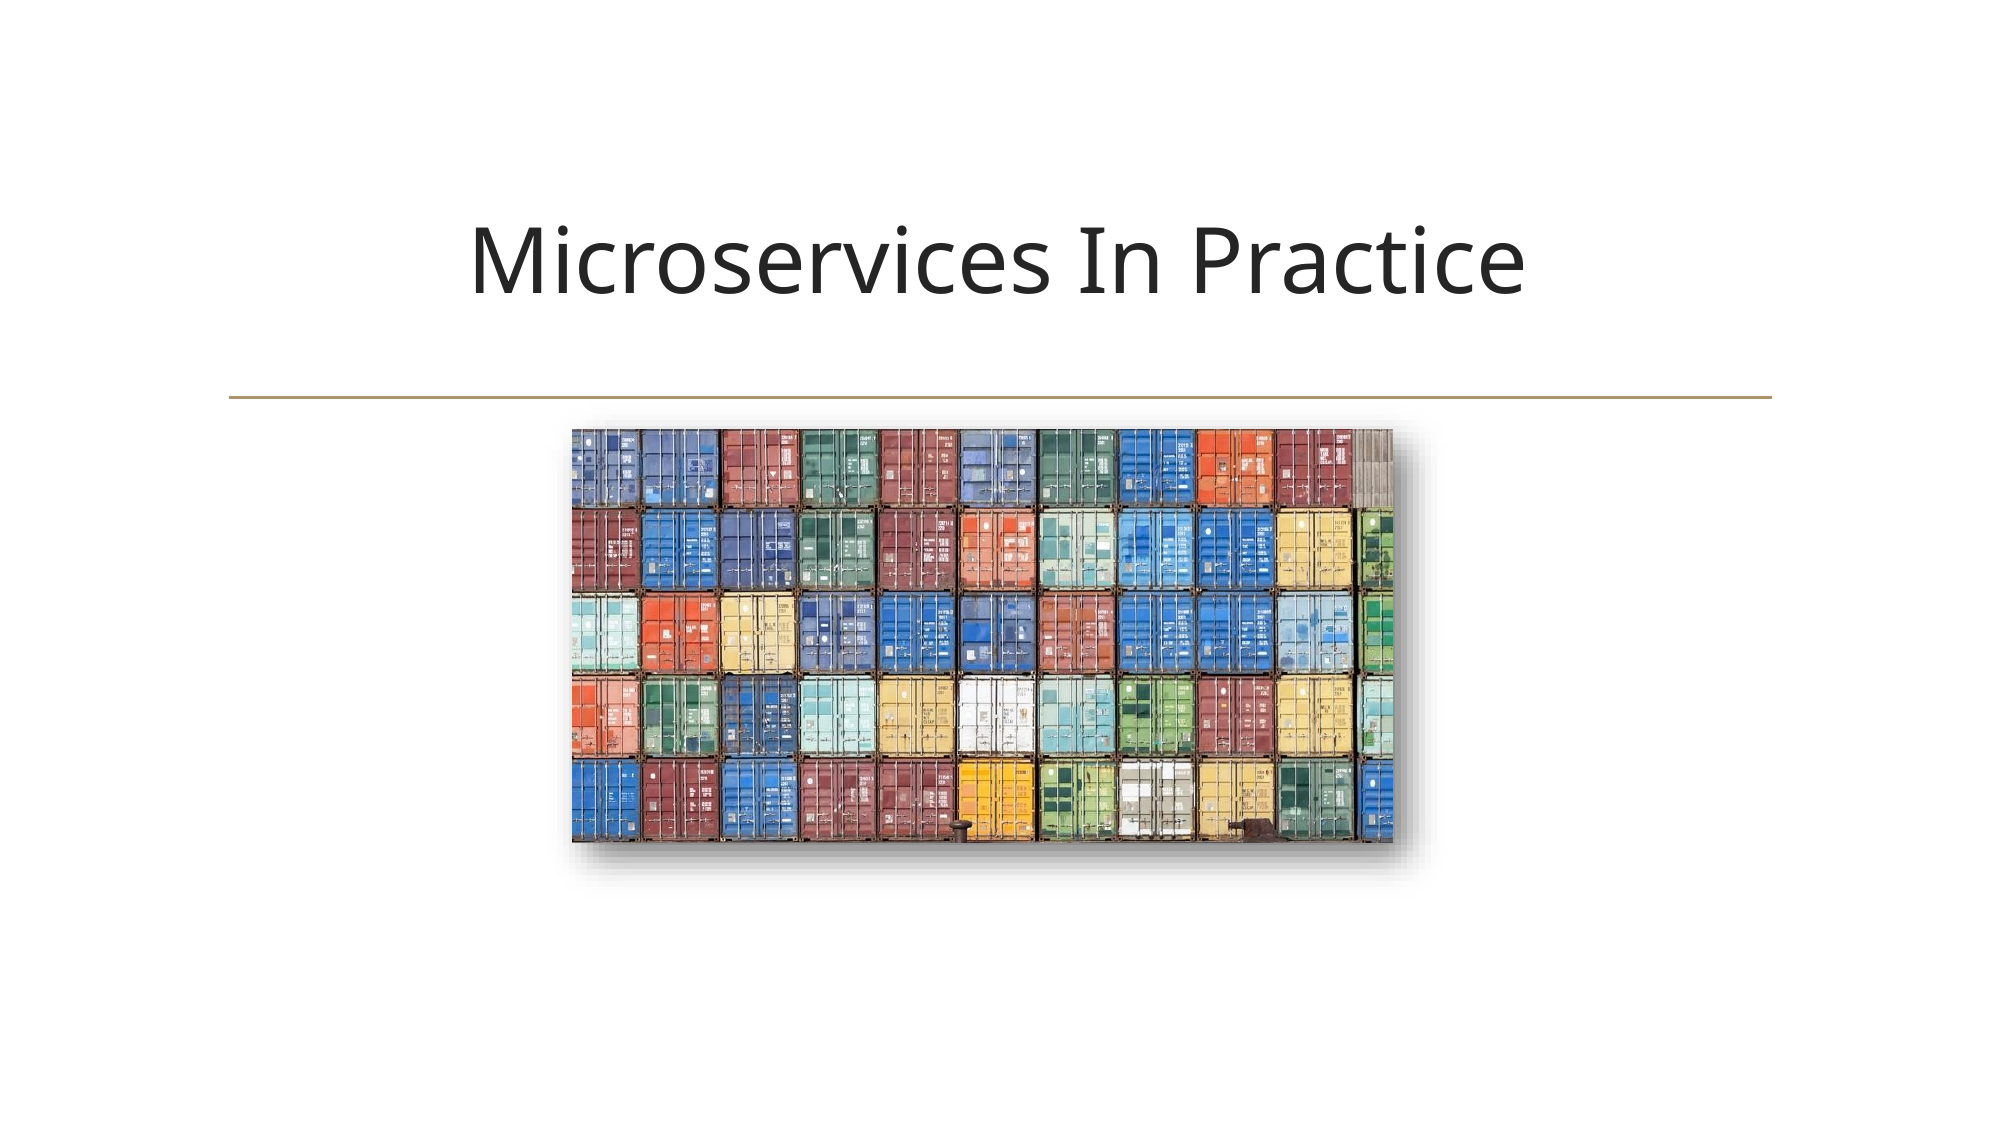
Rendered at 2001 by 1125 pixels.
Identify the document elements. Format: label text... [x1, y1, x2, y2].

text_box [540, 396, 1455, 905]
title Microservices In Practice [379, 199, 1616, 390]
